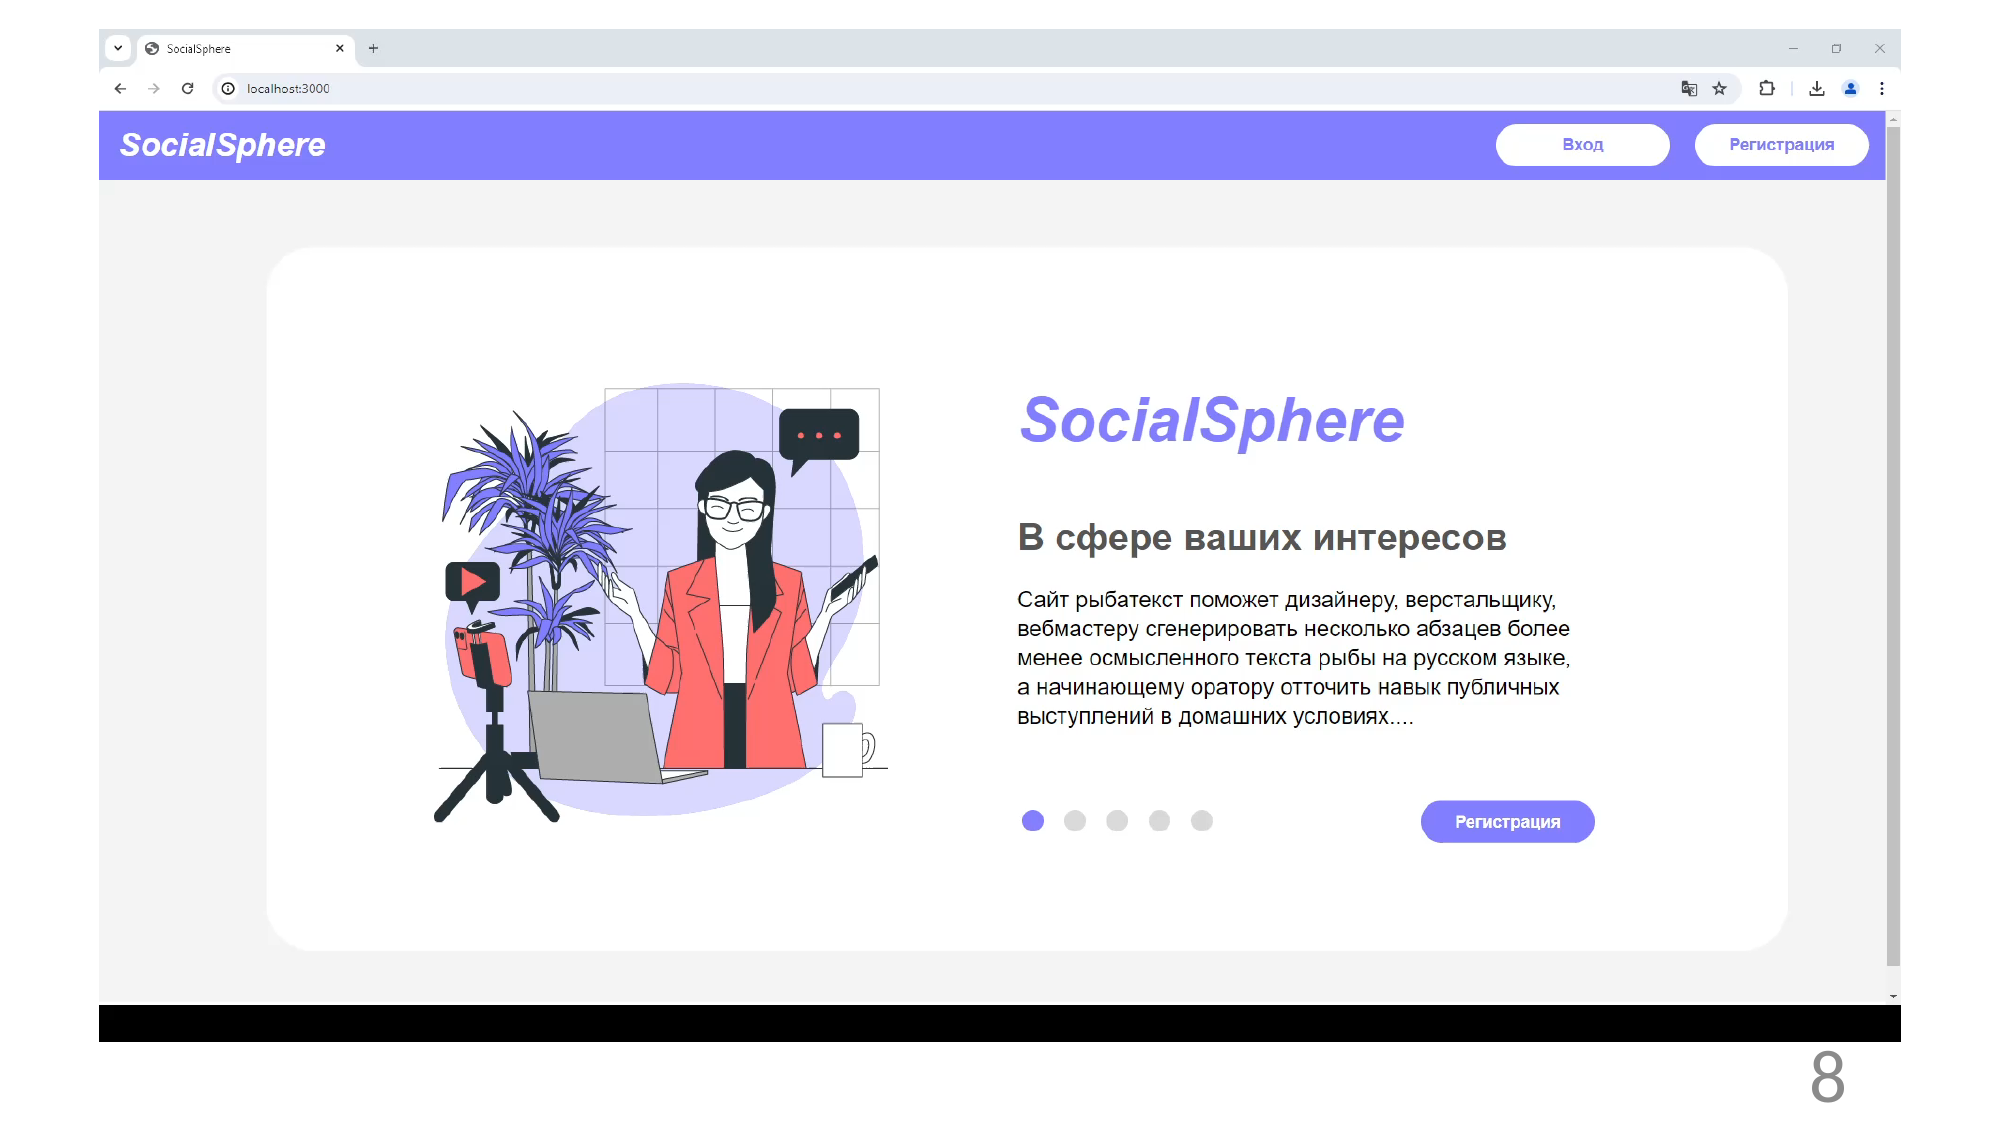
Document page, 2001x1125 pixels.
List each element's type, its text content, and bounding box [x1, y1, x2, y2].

slide_number 8 [1412, 1043, 1863, 1103]
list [98, 28, 1902, 1043]
